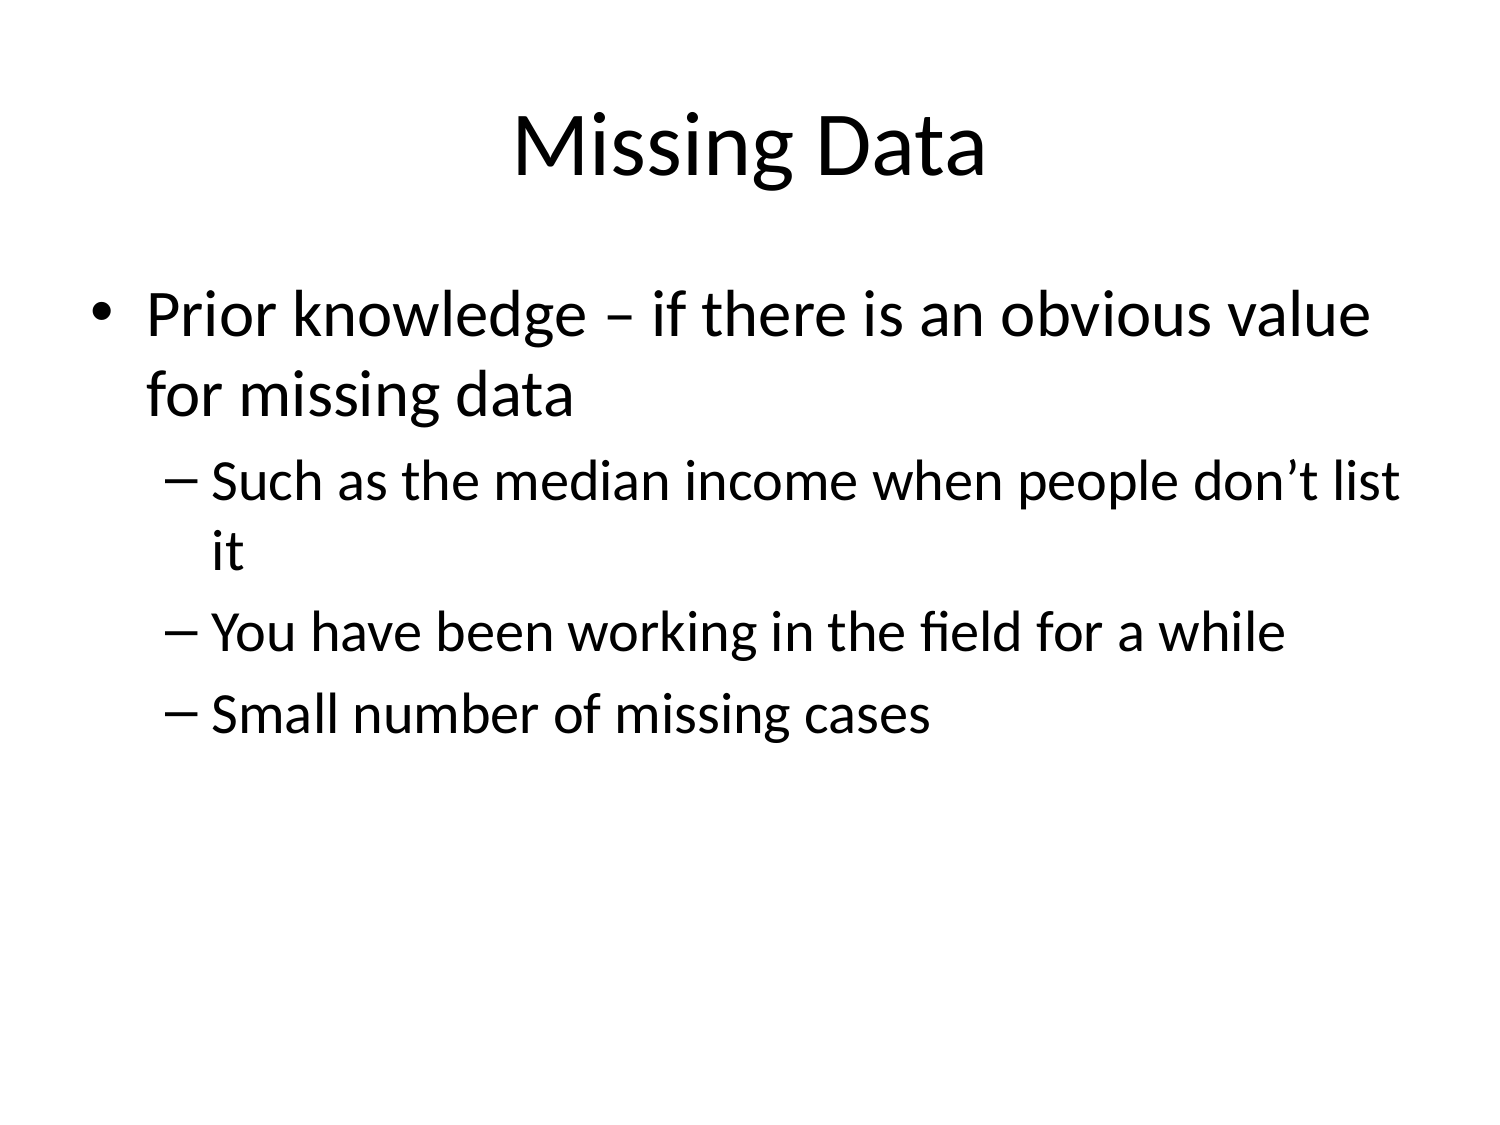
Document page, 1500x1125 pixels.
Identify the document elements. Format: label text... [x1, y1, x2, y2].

list Prior knowledge – if there is an obvious value for missing data Such as the median income when people don’t list it You have been working in the field for a while Small number of missing cases [75, 262, 1425, 1005]
title Missing Data [75, 45, 1425, 233]
